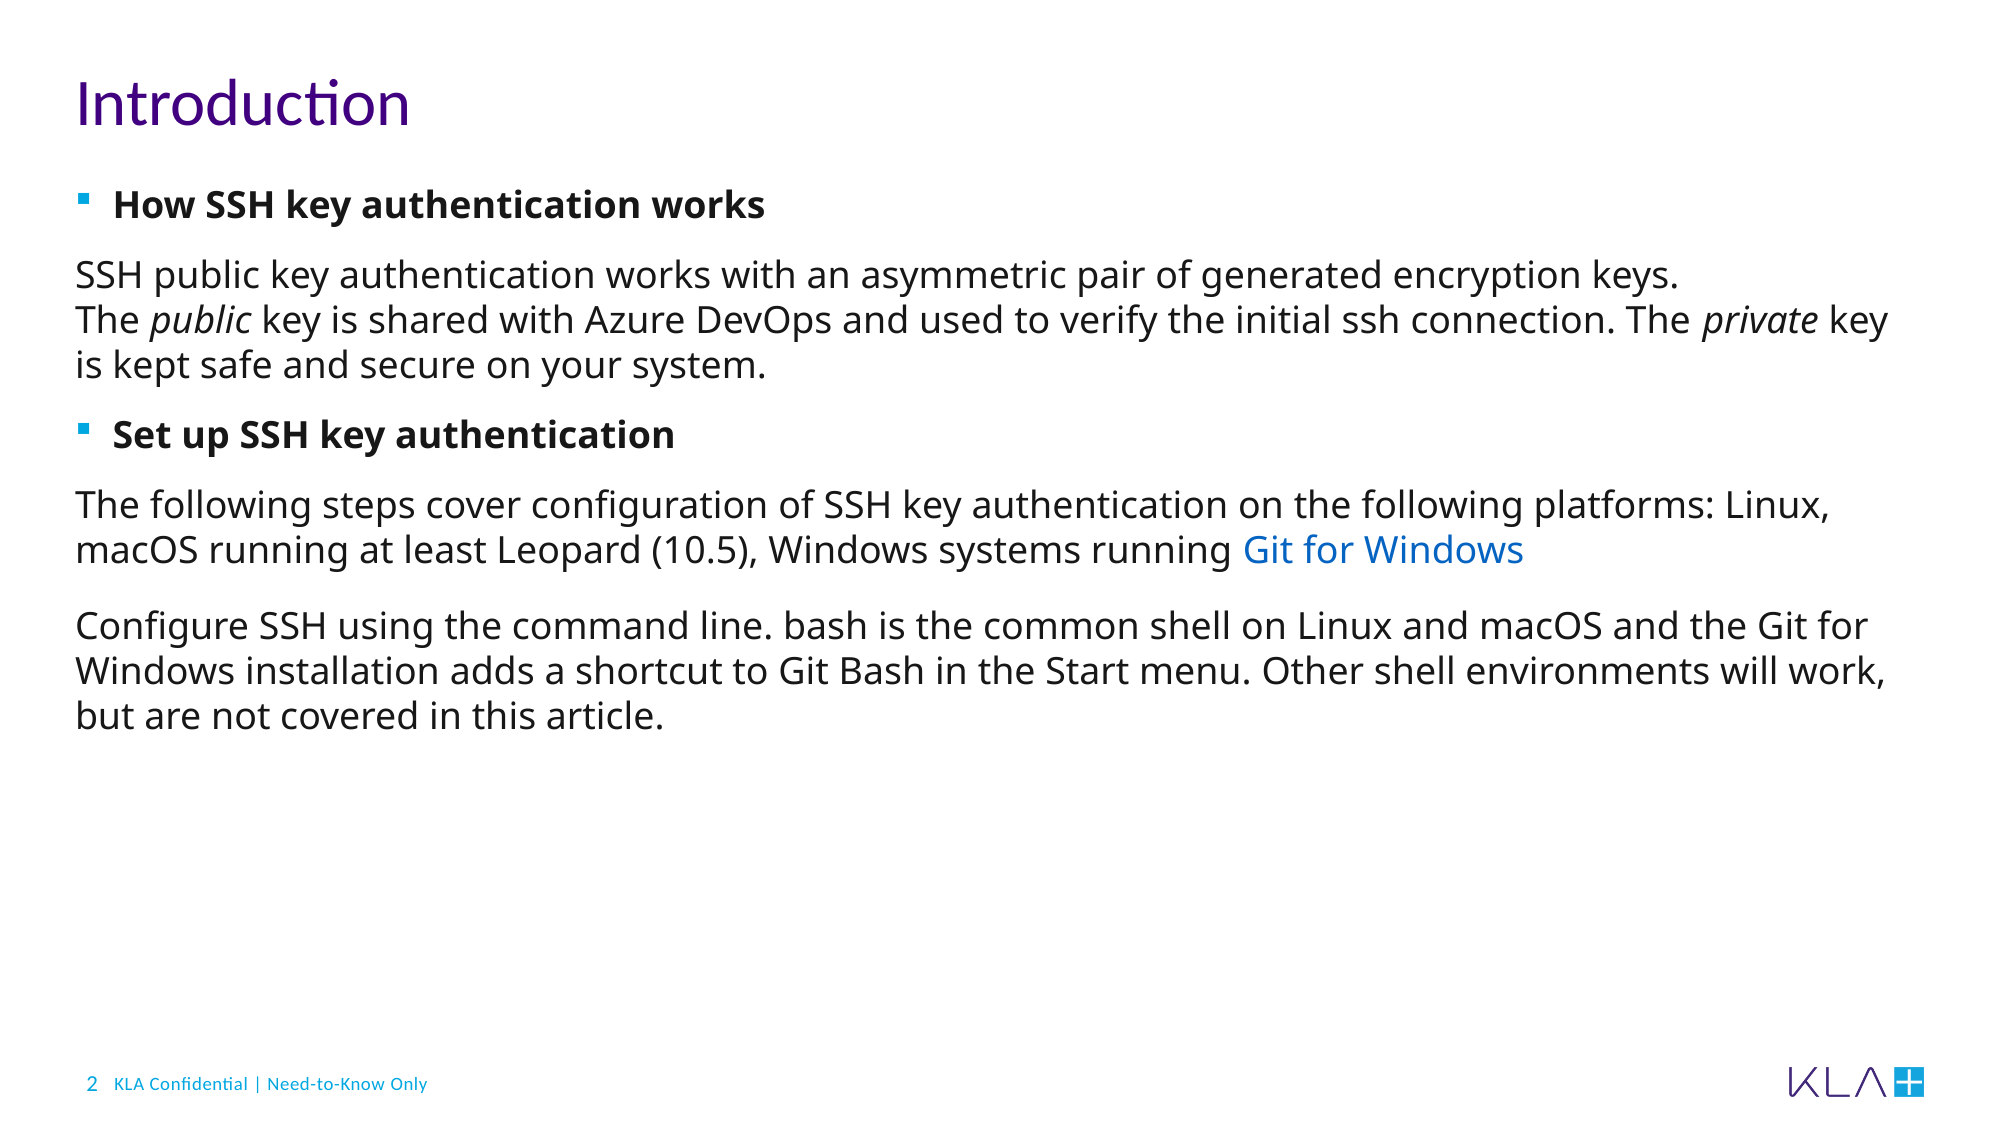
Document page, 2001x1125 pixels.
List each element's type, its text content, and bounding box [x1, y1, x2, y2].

list How SSH key authentication works SSH public key authentication works with an asymmetric pair of generated encryption keys. The public key is shared with Azure DevOps and used to verify the initial ssh connection. The private key is kept safe and secure on your system. Set up SSH key authentication The following steps cover configuration of SSH key authentication on the following platforms: Linux, macOS running at least Leopard (10.5), Windows systems running Git for Windows Configure SSH using the command line. bash is the common shell on Linux and macOS and the Git for Windows installation adds a shortcut to Git Bash in the Start menu. Other shell environments will work, but are not covered in this article. [60, 173, 1935, 990]
picture [185, 1081, 190, 1090]
picture [1789, 1067, 1924, 1097]
title Introduction [60, 60, 1935, 148]
